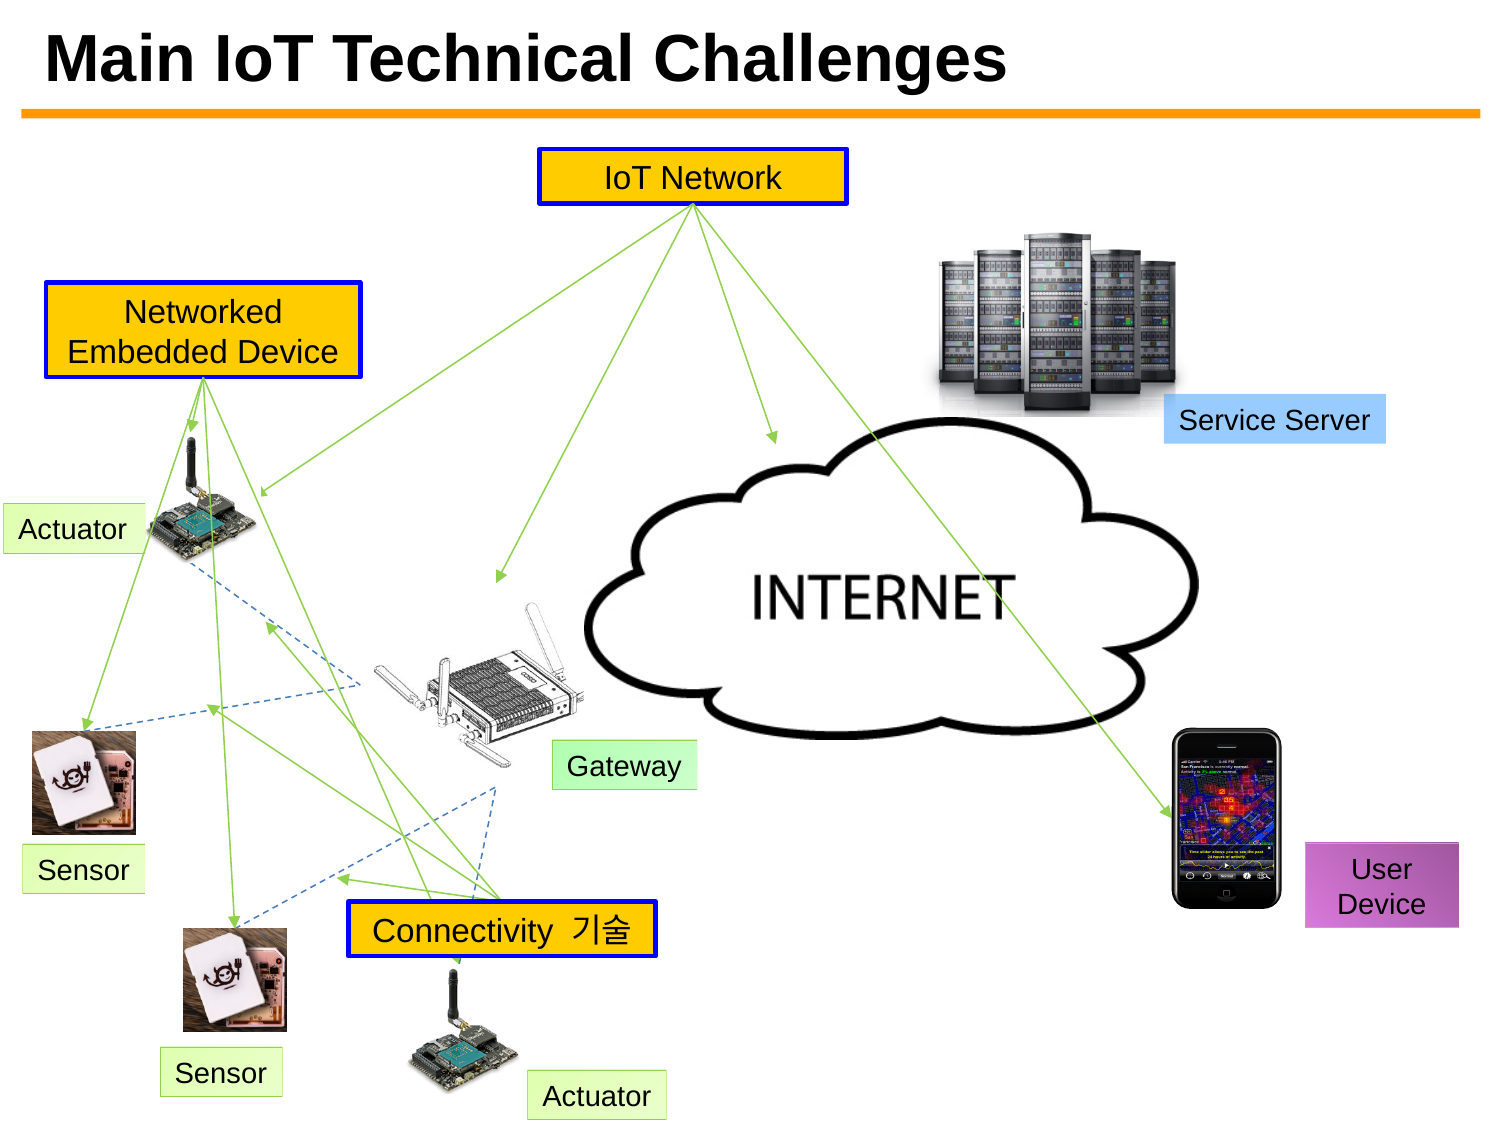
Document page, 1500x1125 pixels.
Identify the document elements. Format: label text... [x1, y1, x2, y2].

title Main IoT Technical Challenges [29, 7, 1471, 104]
text_box Gateway [636, 748, 687, 790]
text_box Networked Embedded Device [46, 282, 248, 378]
text_box Connectivity 기술 [501, 901, 656, 957]
text_box IoT Network [539, 148, 847, 202]
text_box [463, 703, 503, 902]
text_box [495, 507, 687, 584]
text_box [202, 378, 460, 965]
picture [182, 928, 287, 1032]
text_box User Device [1305, 842, 1459, 928]
picture [460, 582, 692, 788]
text_box Service Server [1204, 393, 1386, 444]
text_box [463, 621, 503, 703]
picture [1171, 207, 1282, 910]
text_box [692, 204, 1172, 819]
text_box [253, 204, 694, 498]
text_box Actuator [3, 503, 78, 554]
text_box Sensor [22, 843, 145, 894]
picture [31, 731, 136, 835]
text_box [83, 378, 199, 732]
text_box Actuator [527, 1069, 667, 1120]
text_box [692, 204, 777, 445]
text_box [459, 786, 497, 965]
text_box Sensor [159, 1046, 283, 1097]
picture [395, 963, 523, 1095]
